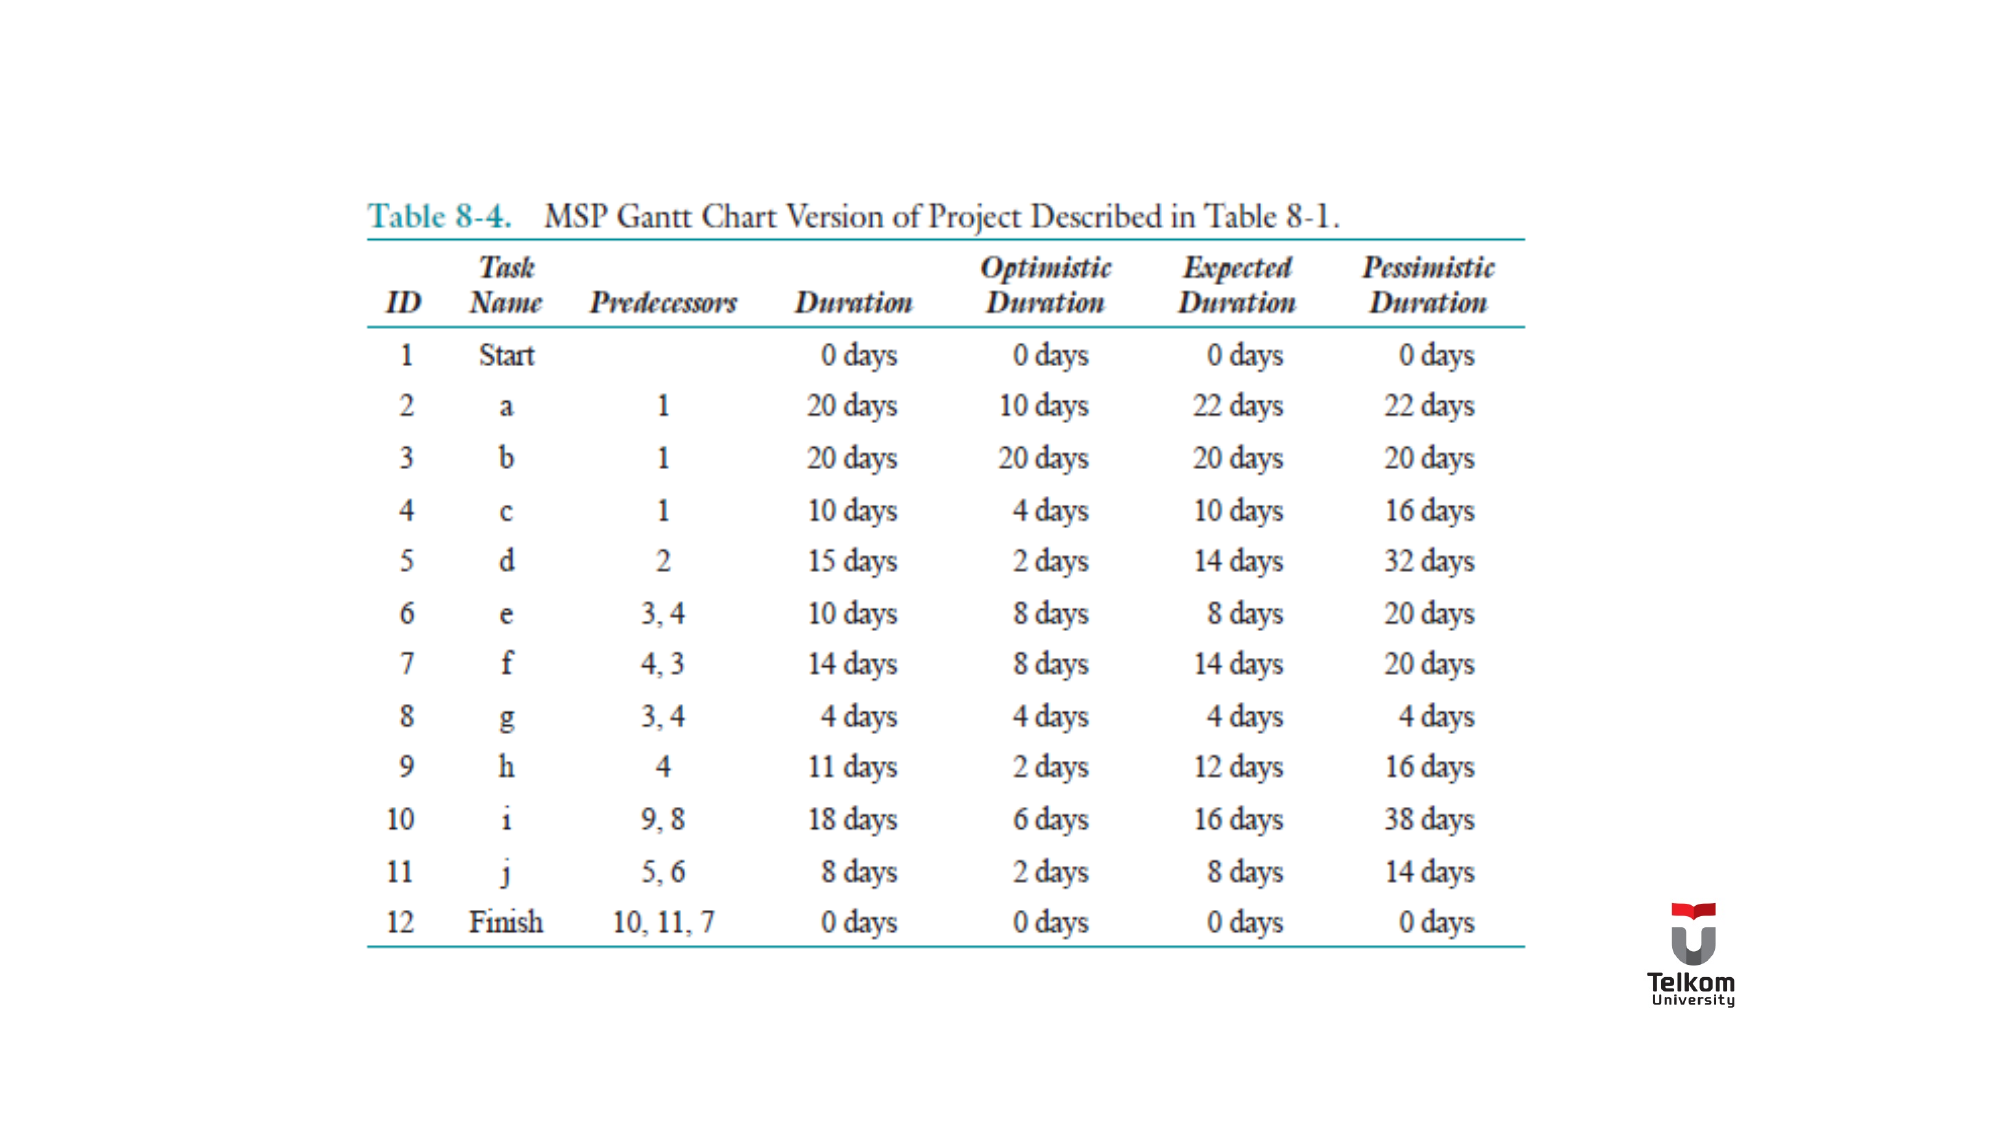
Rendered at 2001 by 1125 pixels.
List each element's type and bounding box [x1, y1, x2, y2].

list [299, 112, 1613, 1050]
picture [1637, 887, 1750, 1020]
